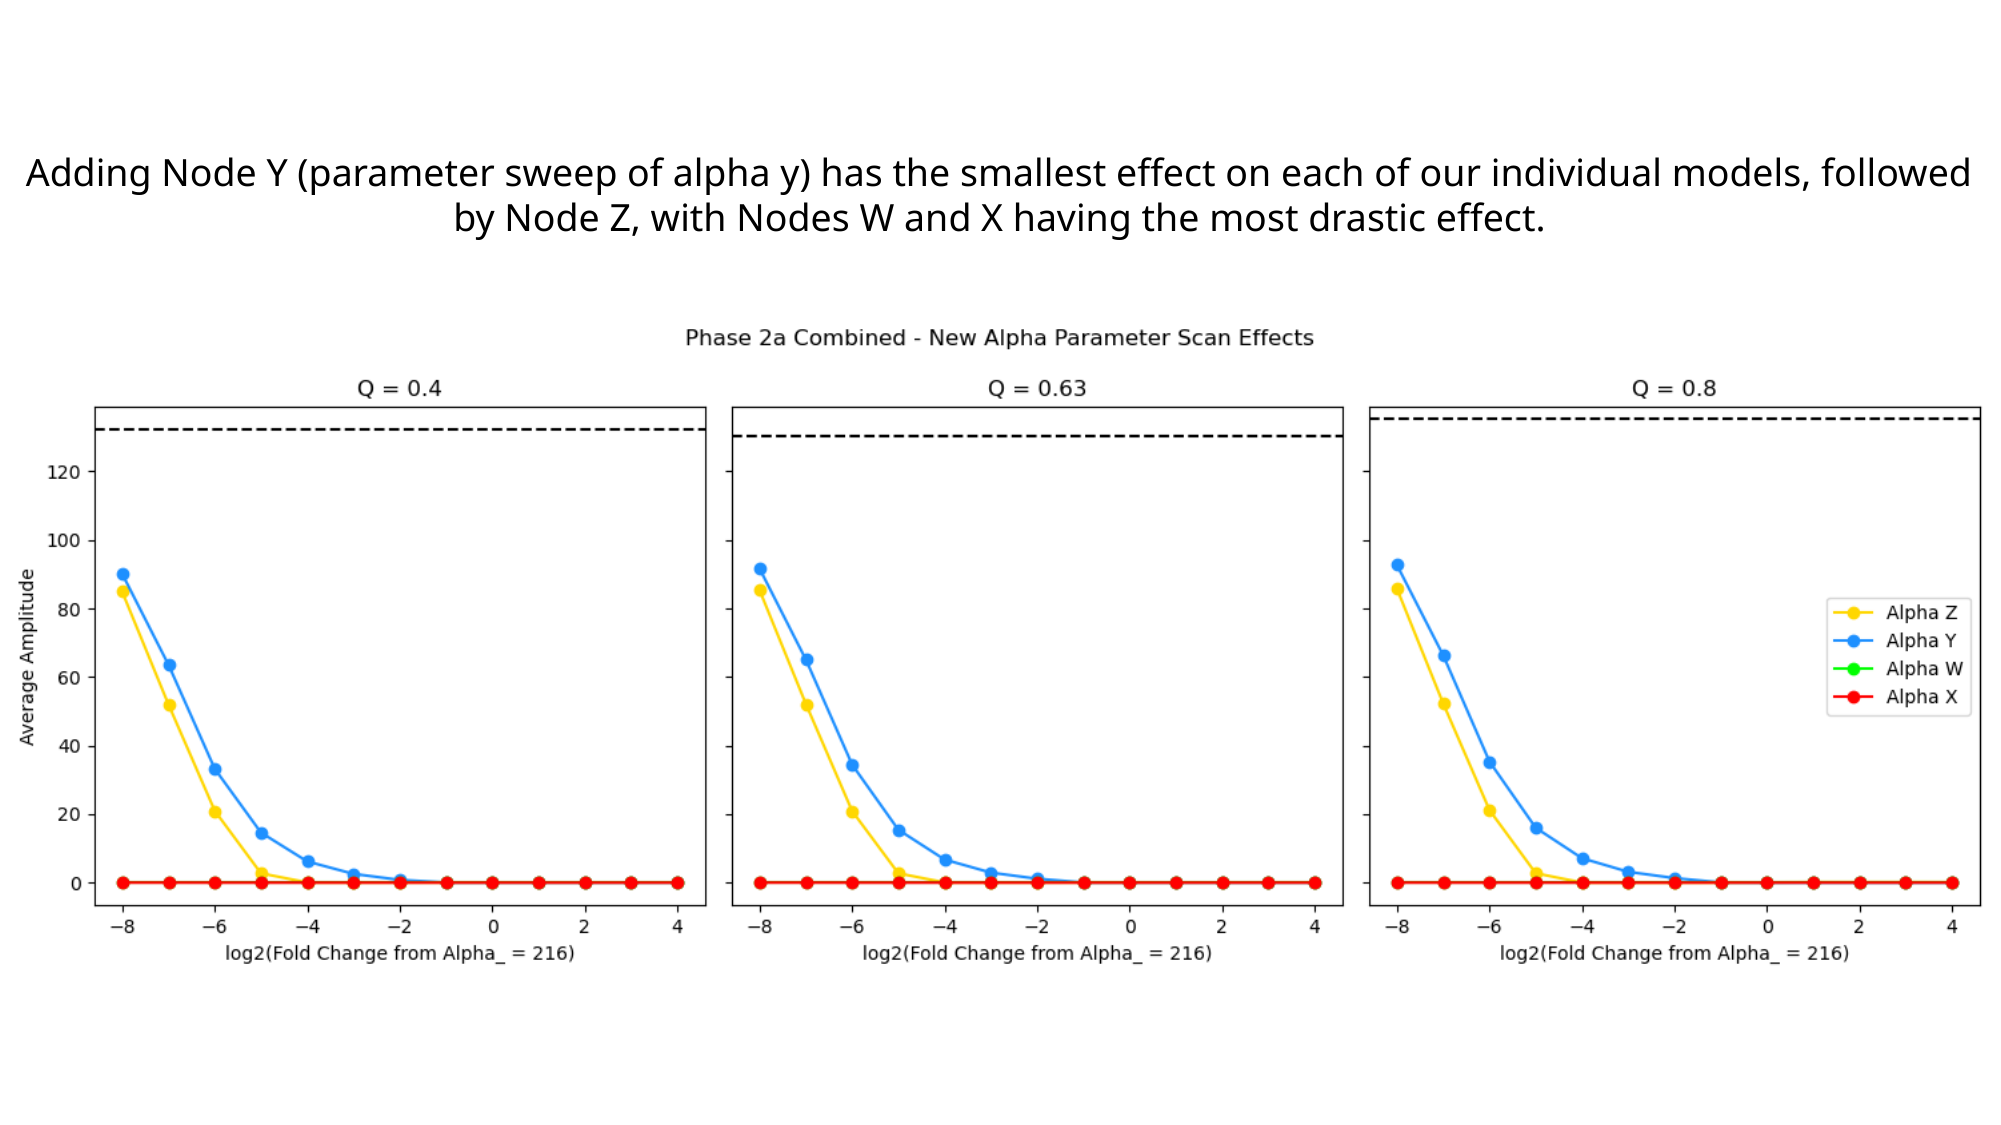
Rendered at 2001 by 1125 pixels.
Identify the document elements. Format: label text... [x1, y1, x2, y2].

text_box Adding Node Y (parameter sweep of alpha y) has the smallest effect on each of our individual models, followed by Node Z, with Nodes W and X having the most drastic effect. [0, 141, 2000, 247]
picture [0, 316, 2000, 984]
